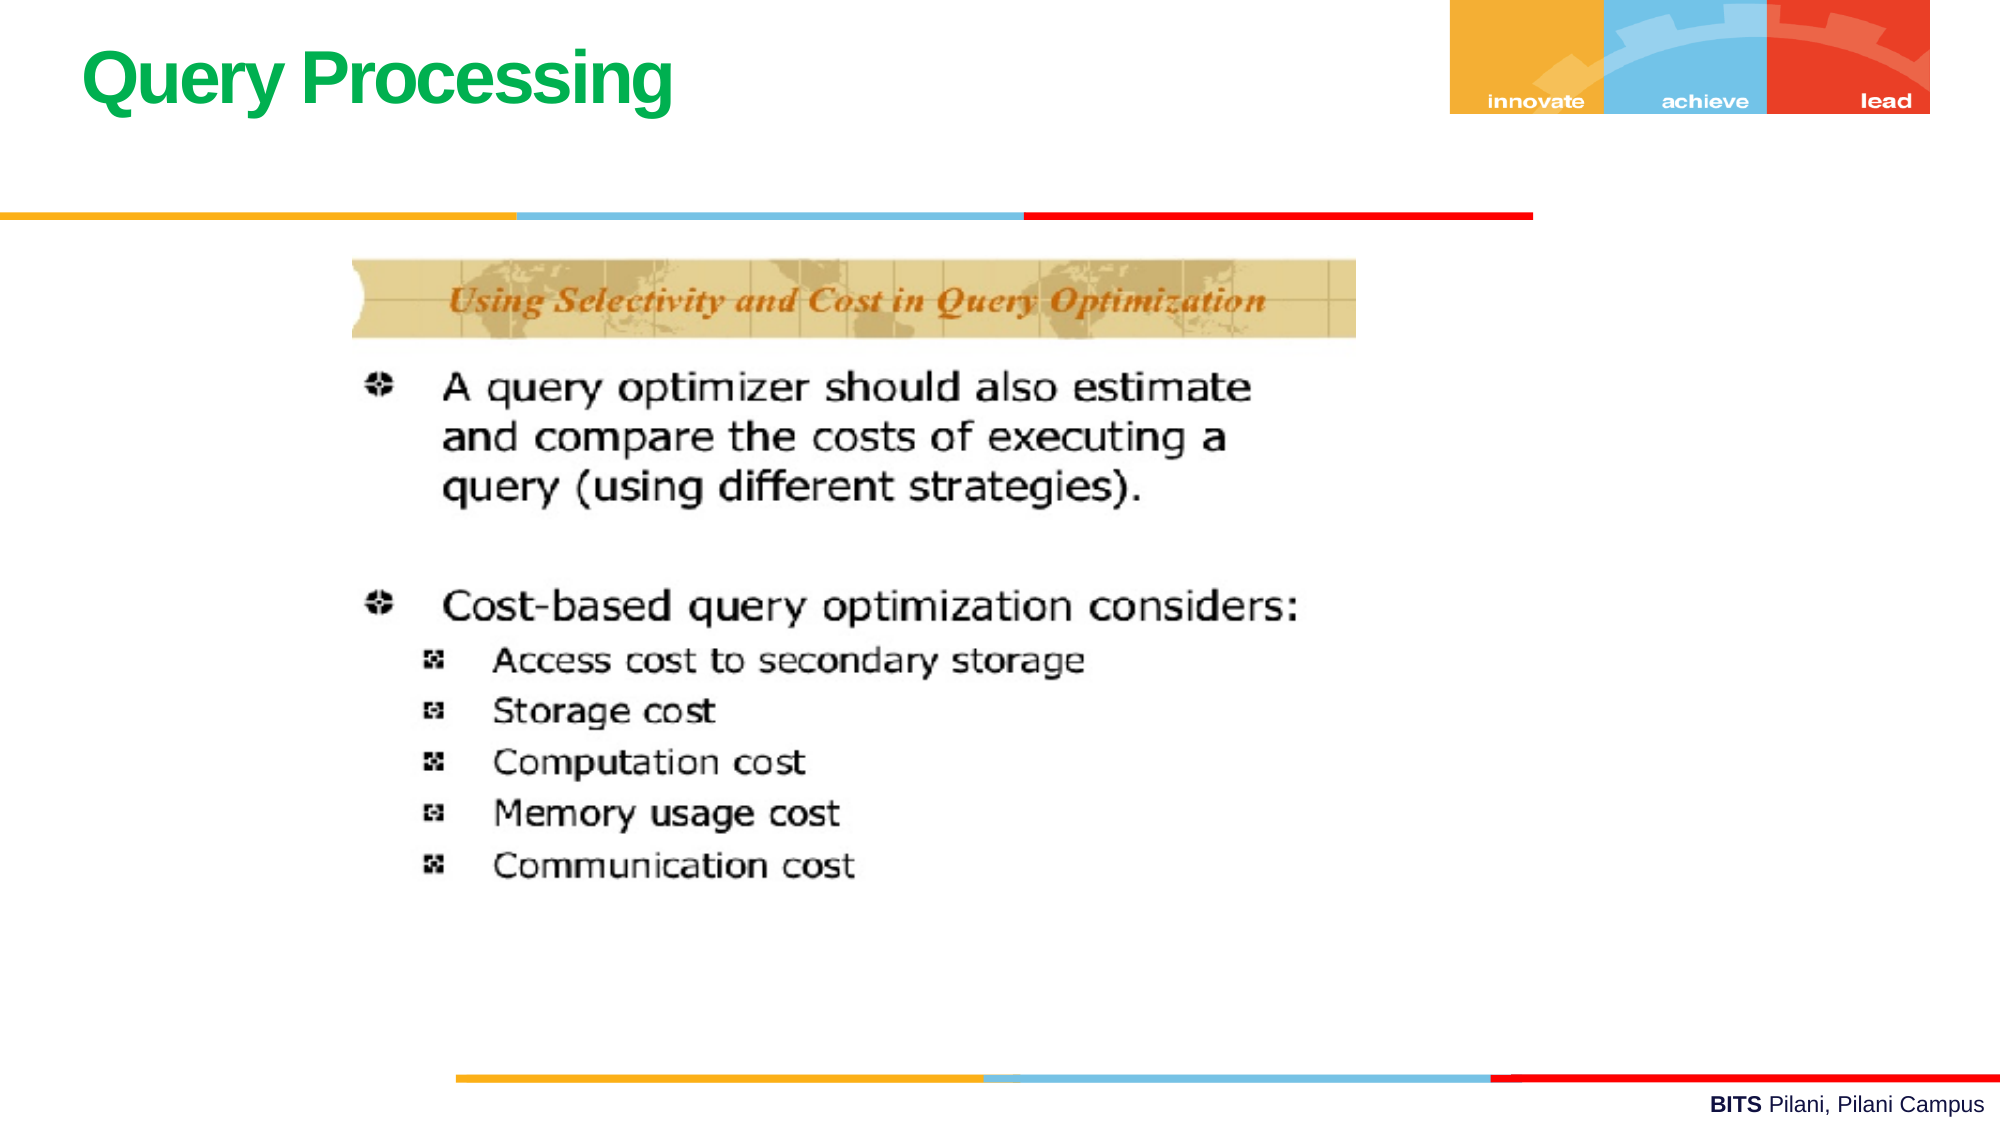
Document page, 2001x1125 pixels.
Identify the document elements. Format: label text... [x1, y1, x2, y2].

picture [352, 255, 1356, 930]
picture [1449, 0, 1930, 114]
list Query Processing [66, 24, 1450, 213]
